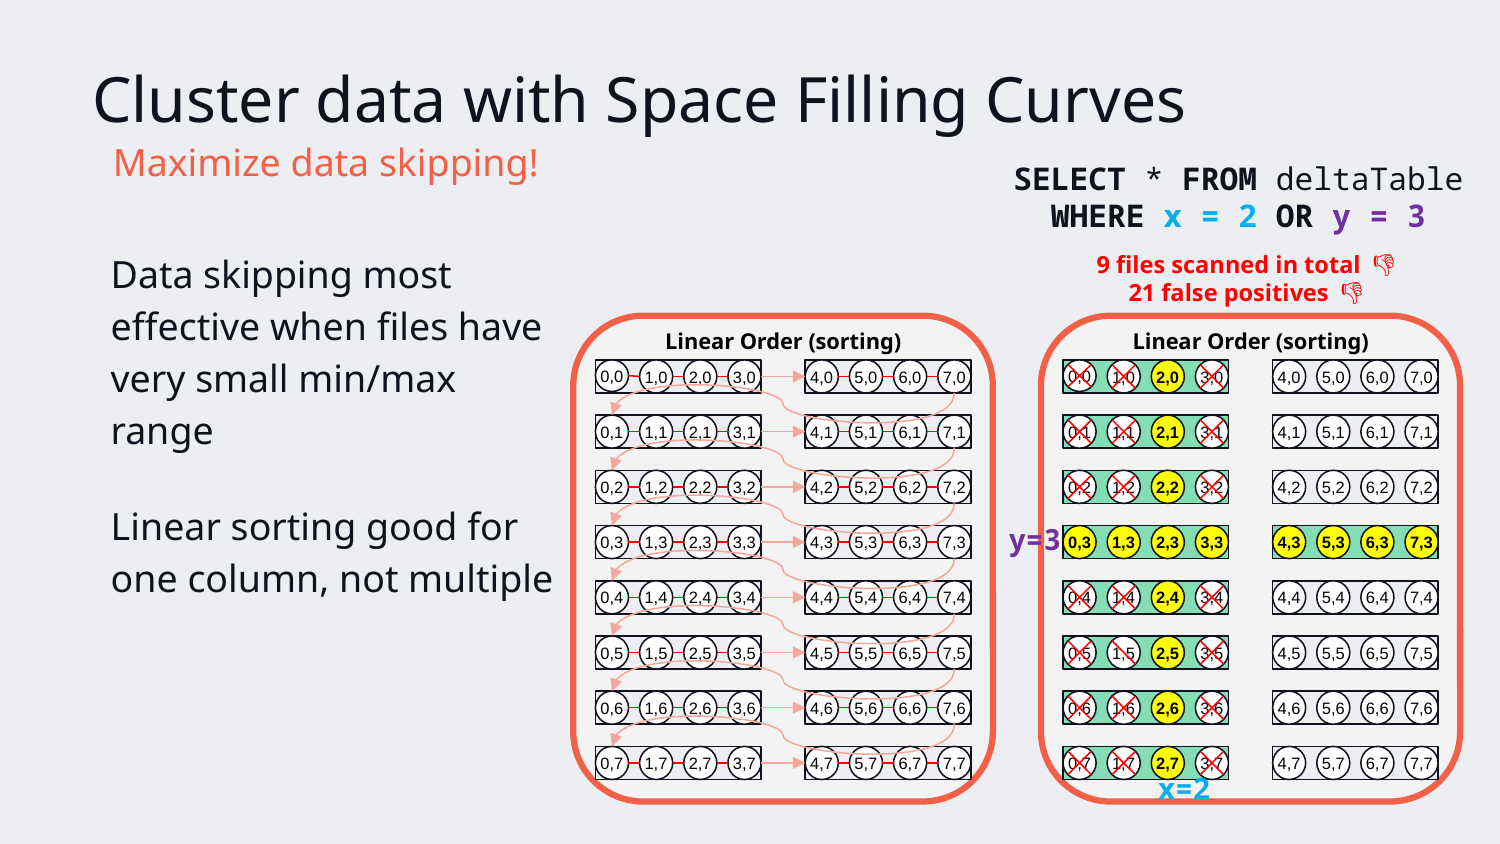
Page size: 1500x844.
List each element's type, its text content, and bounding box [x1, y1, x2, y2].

subtitle Maximize data skipping! [94, 144, 1406, 217]
text_box 9 files scanned in total 👎 21 false positives 👎 [1008, 238, 1484, 276]
list Data skipping most effective when files have very small min/max range Linear sorting good for one column, not multiple [93, 244, 568, 756]
text_box SELECT * FROM deltaTable WHERE x = 2 OR y = 3 [997, 147, 1480, 250]
text_box y=3 [998, 514, 1035, 564]
title Cluster data with Space Filling Curves [92, 65, 1404, 138]
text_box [572, 315, 994, 802]
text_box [1040, 315, 1461, 802]
